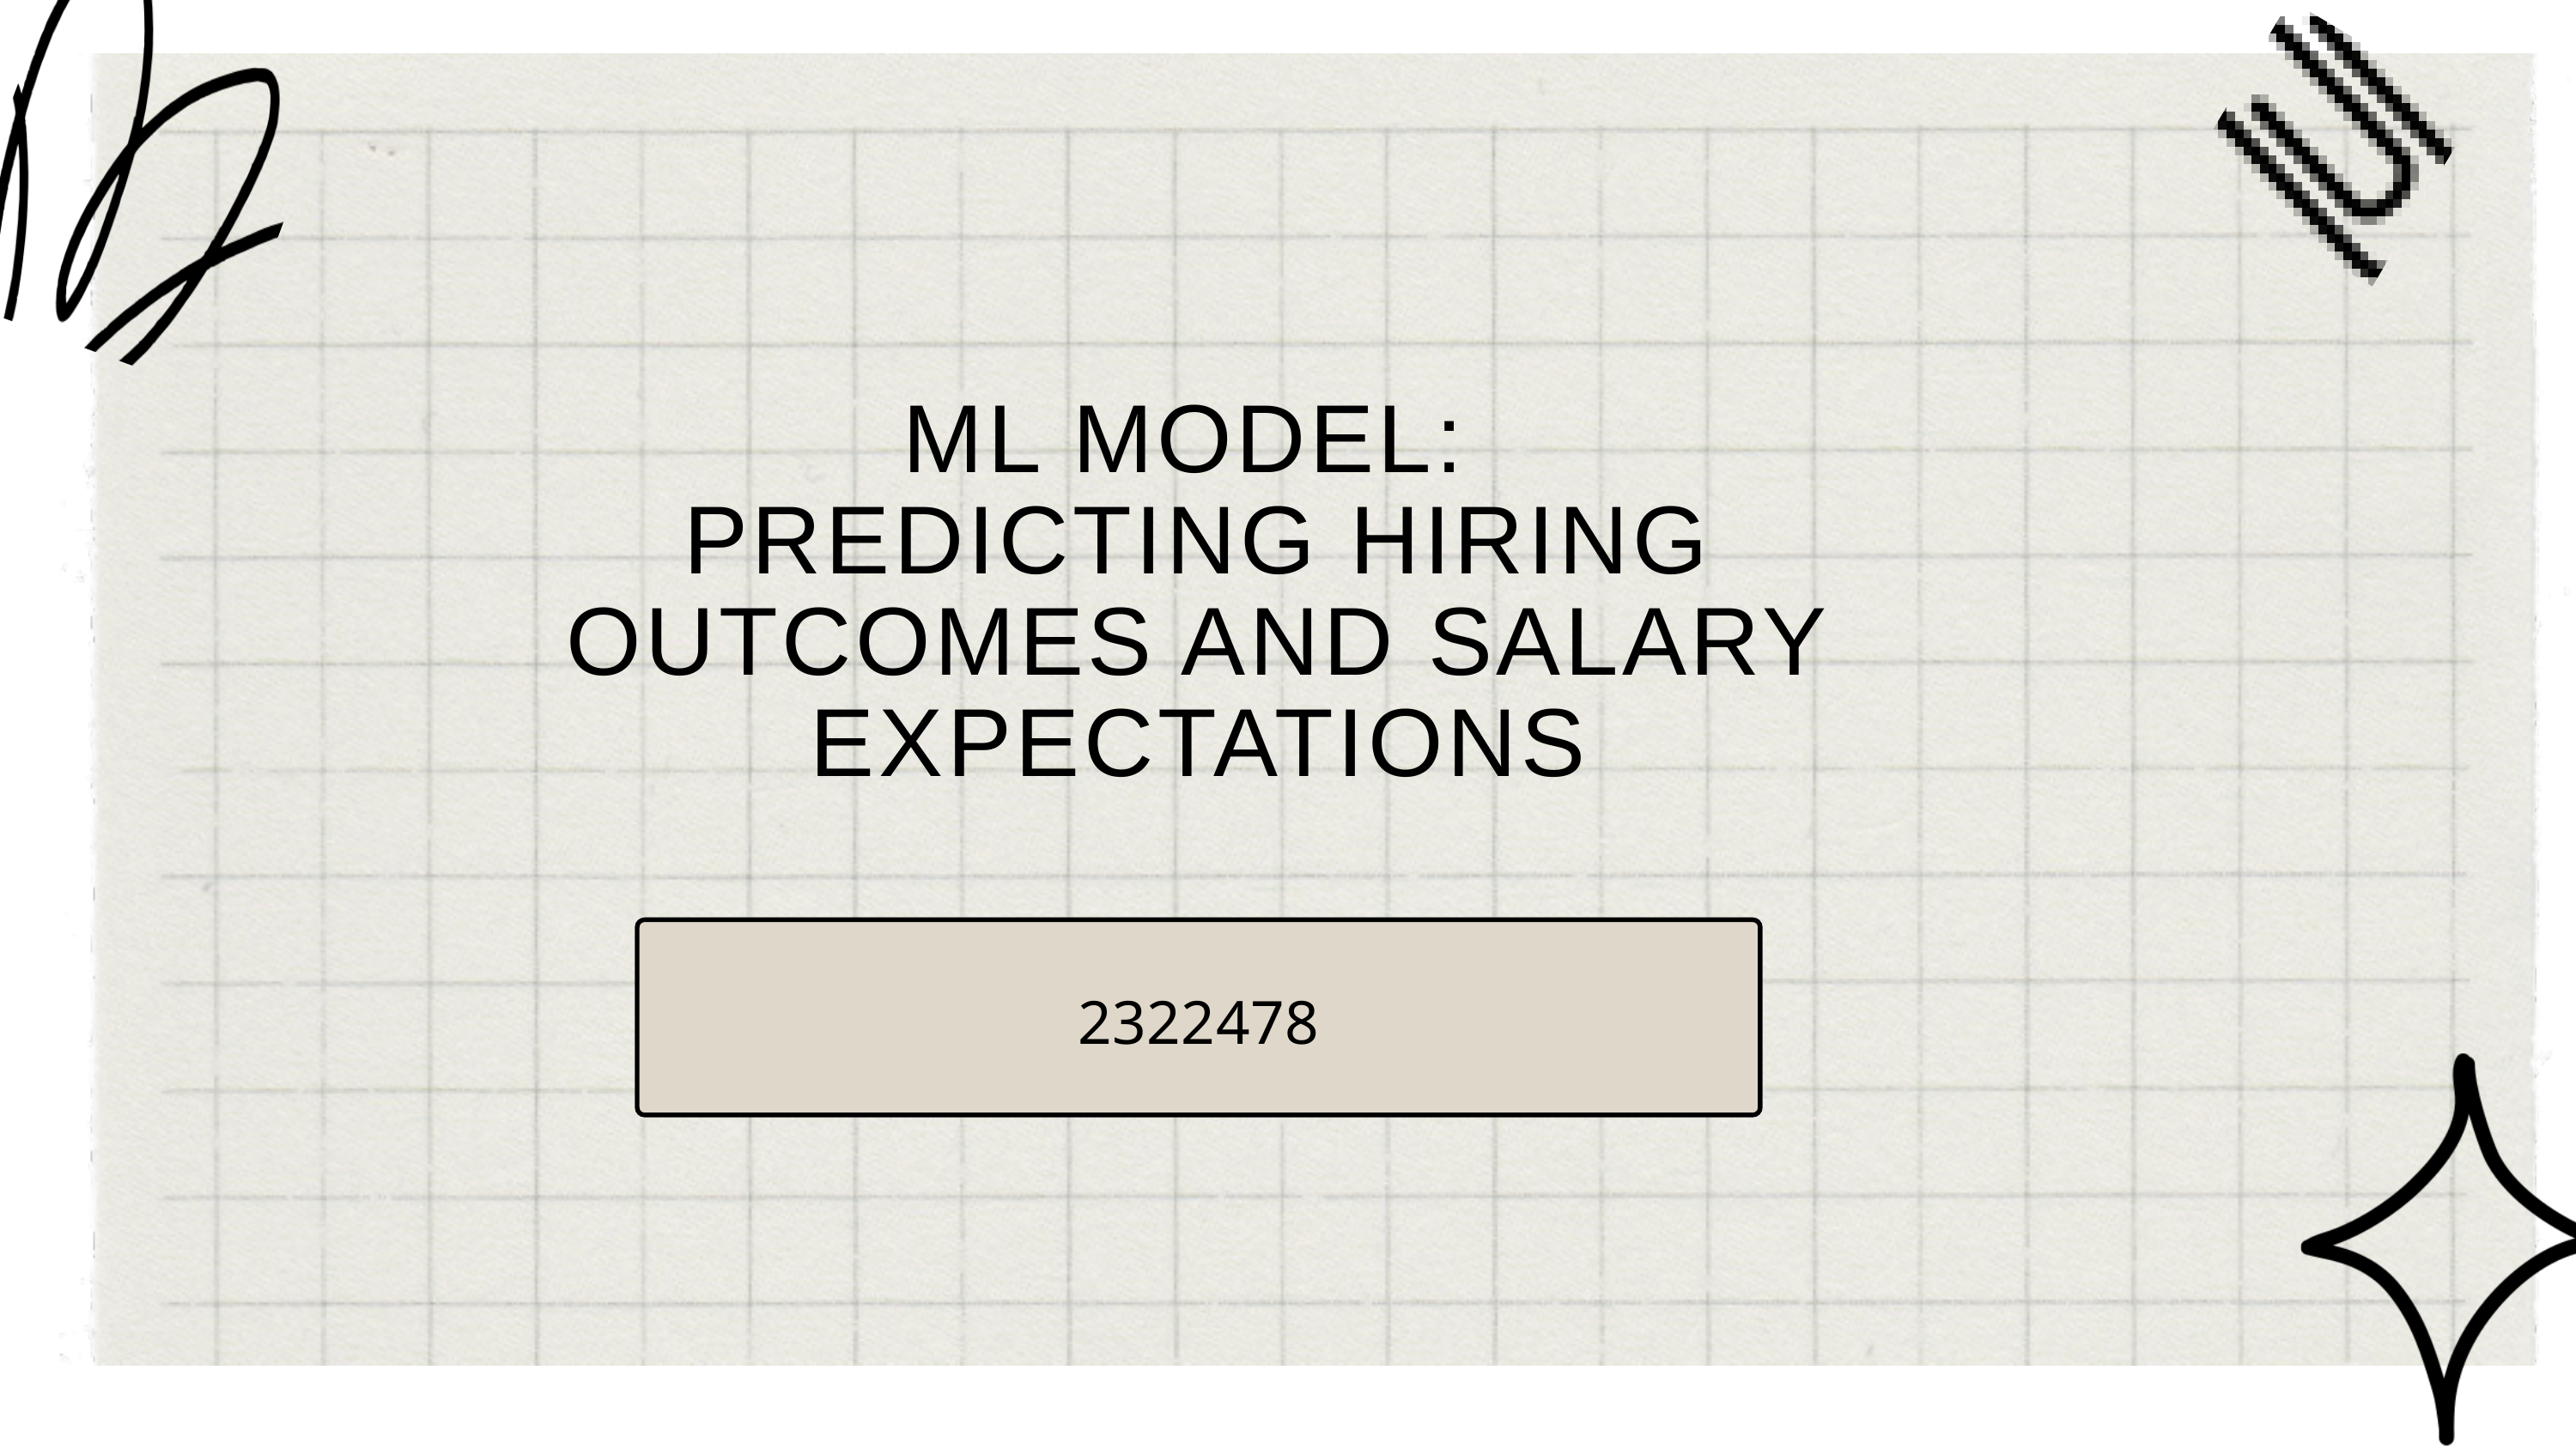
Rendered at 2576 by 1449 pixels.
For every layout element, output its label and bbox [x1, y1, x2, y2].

text_box [635, 917, 1763, 1118]
text_box [58, 0, 2576, 1367]
text_box [0, 0, 55, 336]
text_box [2300, 1375, 2576, 1446]
